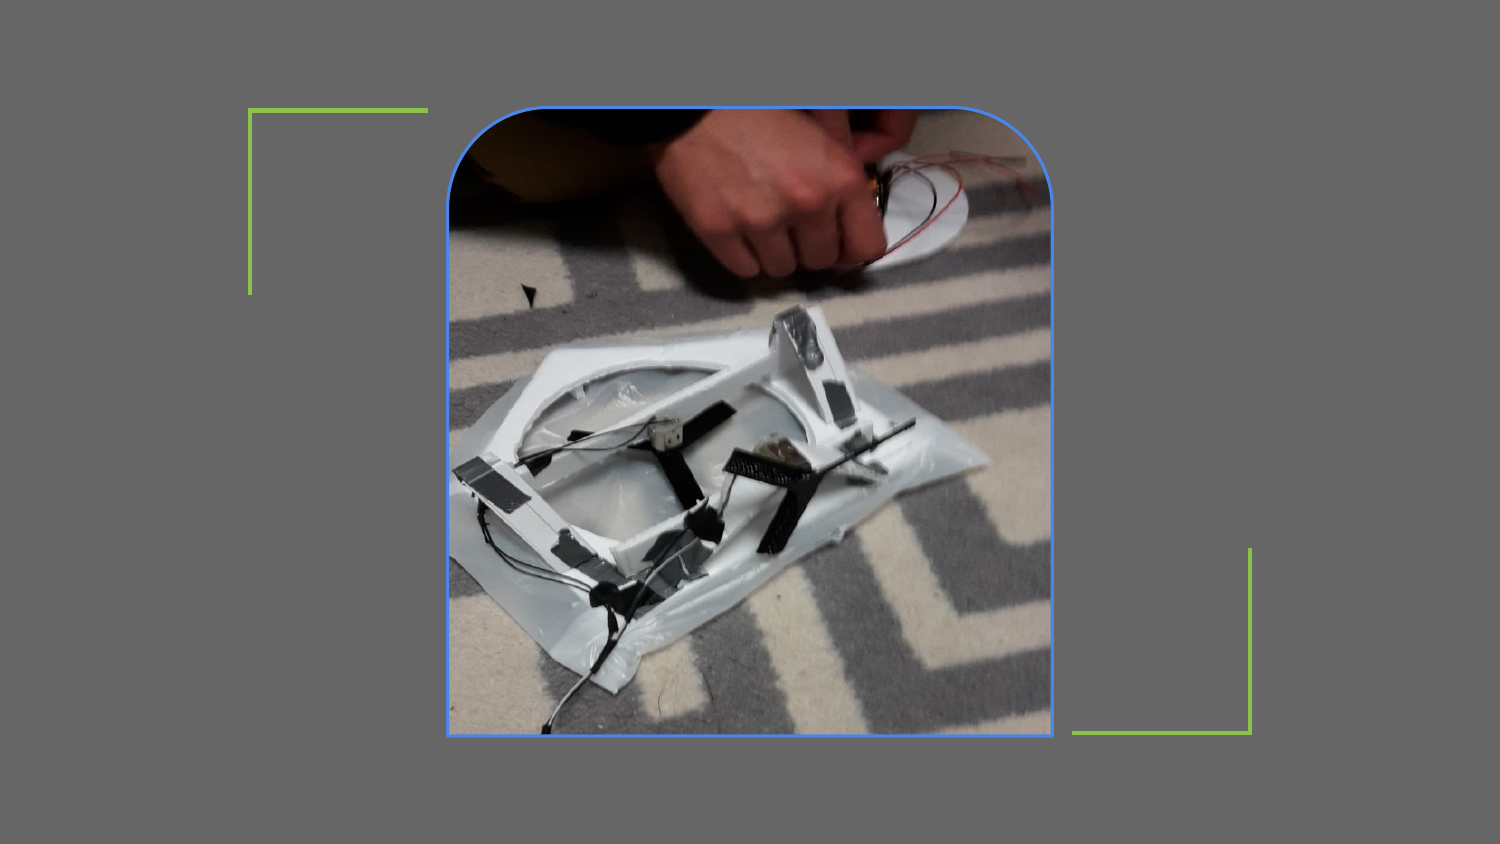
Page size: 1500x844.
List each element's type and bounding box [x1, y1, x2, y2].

picture [447, 107, 1053, 737]
